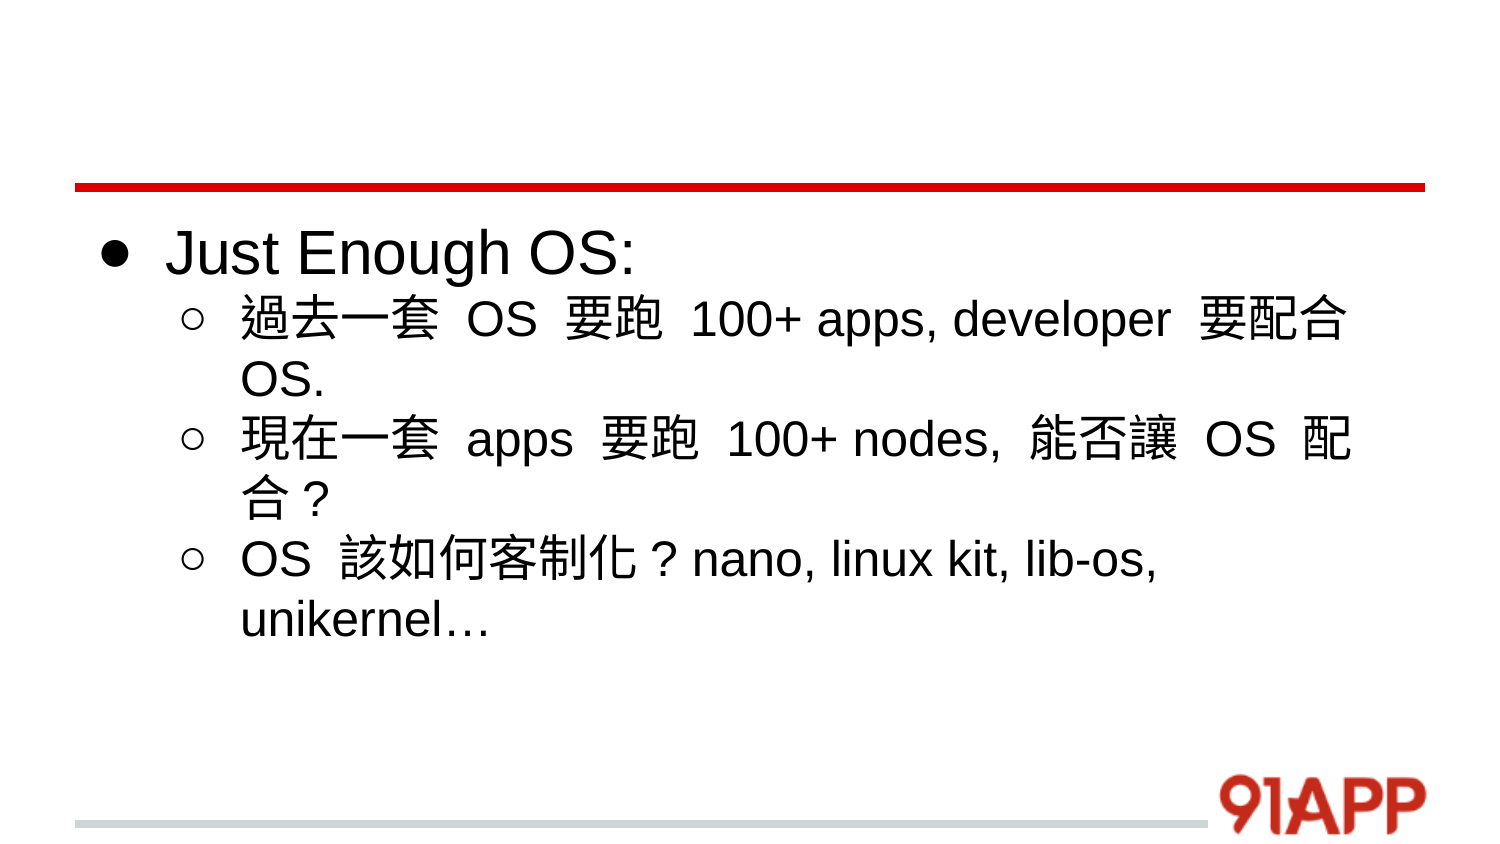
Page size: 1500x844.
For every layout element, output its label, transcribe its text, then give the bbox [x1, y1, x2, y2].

list Just Enough OS: 過去一套 OS 要跑 100+ apps, developer 要配合 OS. 現在一套 apps 要跑 100+ nodes, 能否讓 OS 配合? OS 該如何客制化? nano, linux kit, lib-os, unikernel… [75, 196, 1425, 808]
picture [1208, 768, 1433, 844]
